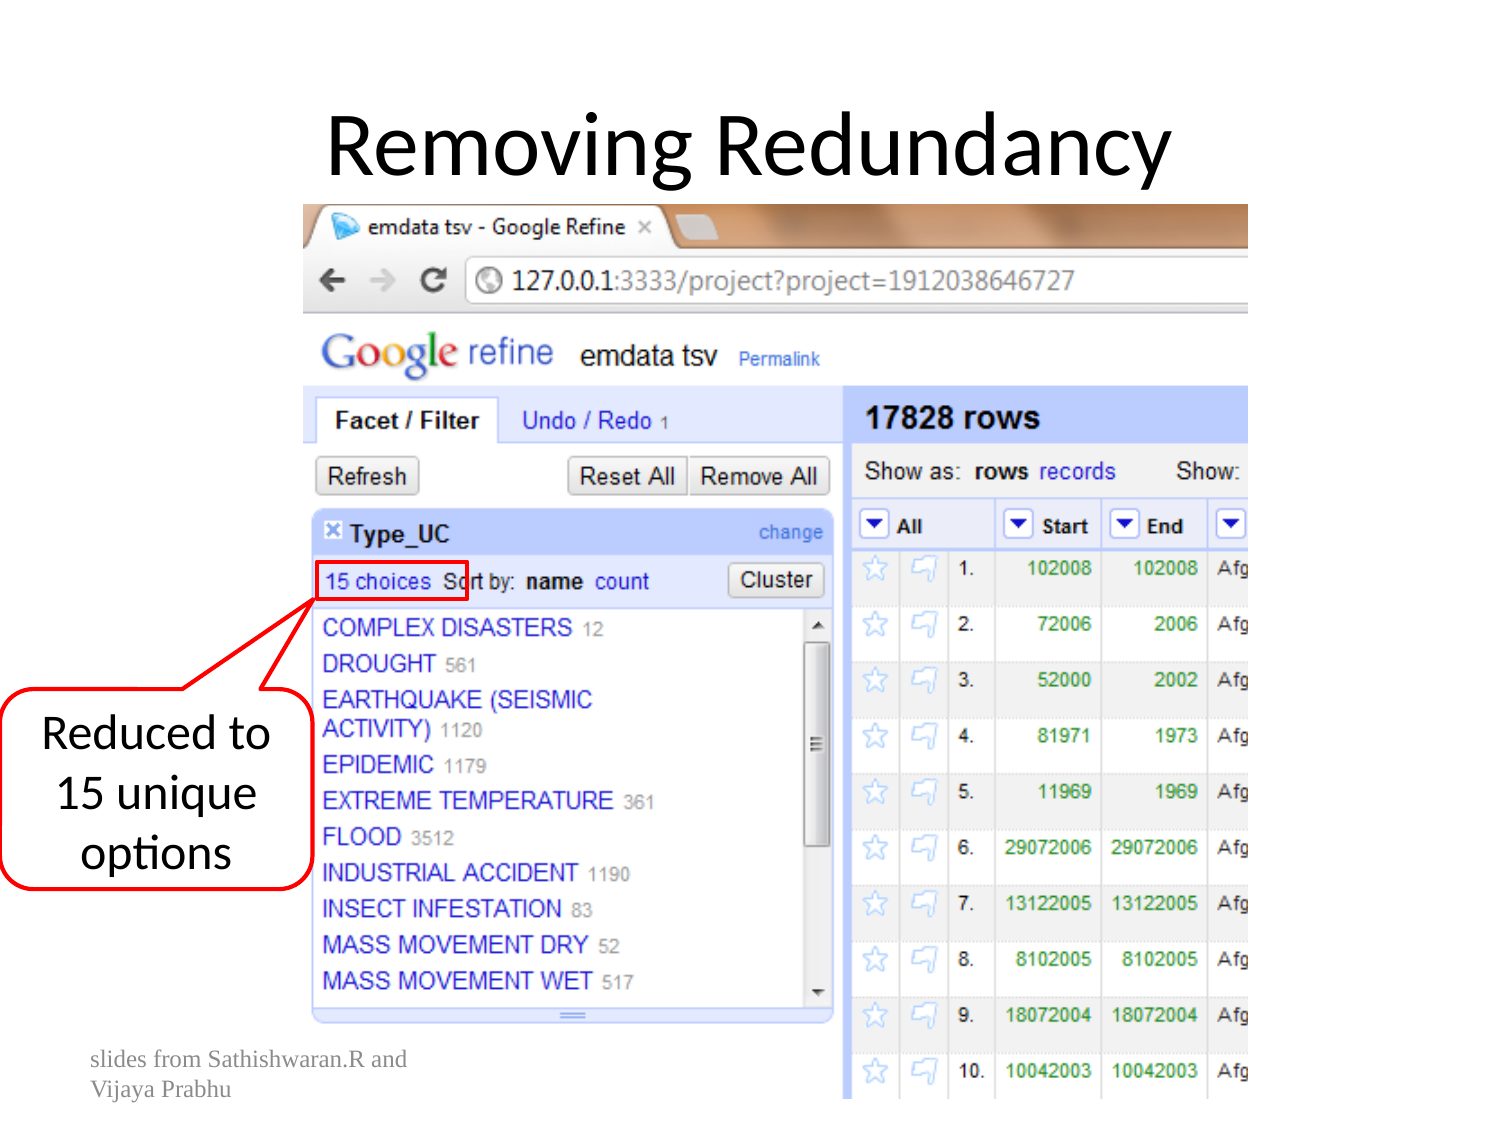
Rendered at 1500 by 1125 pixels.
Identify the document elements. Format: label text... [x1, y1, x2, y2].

title Removing Redundancy [75, 45, 1425, 233]
text_box Reduced to 15 unique options [0, 607, 297, 892]
picture [302, 203, 1249, 1099]
slide_number slides from Sathishwaran.R and Vijaya Prabhu [75, 1042, 299, 1103]
